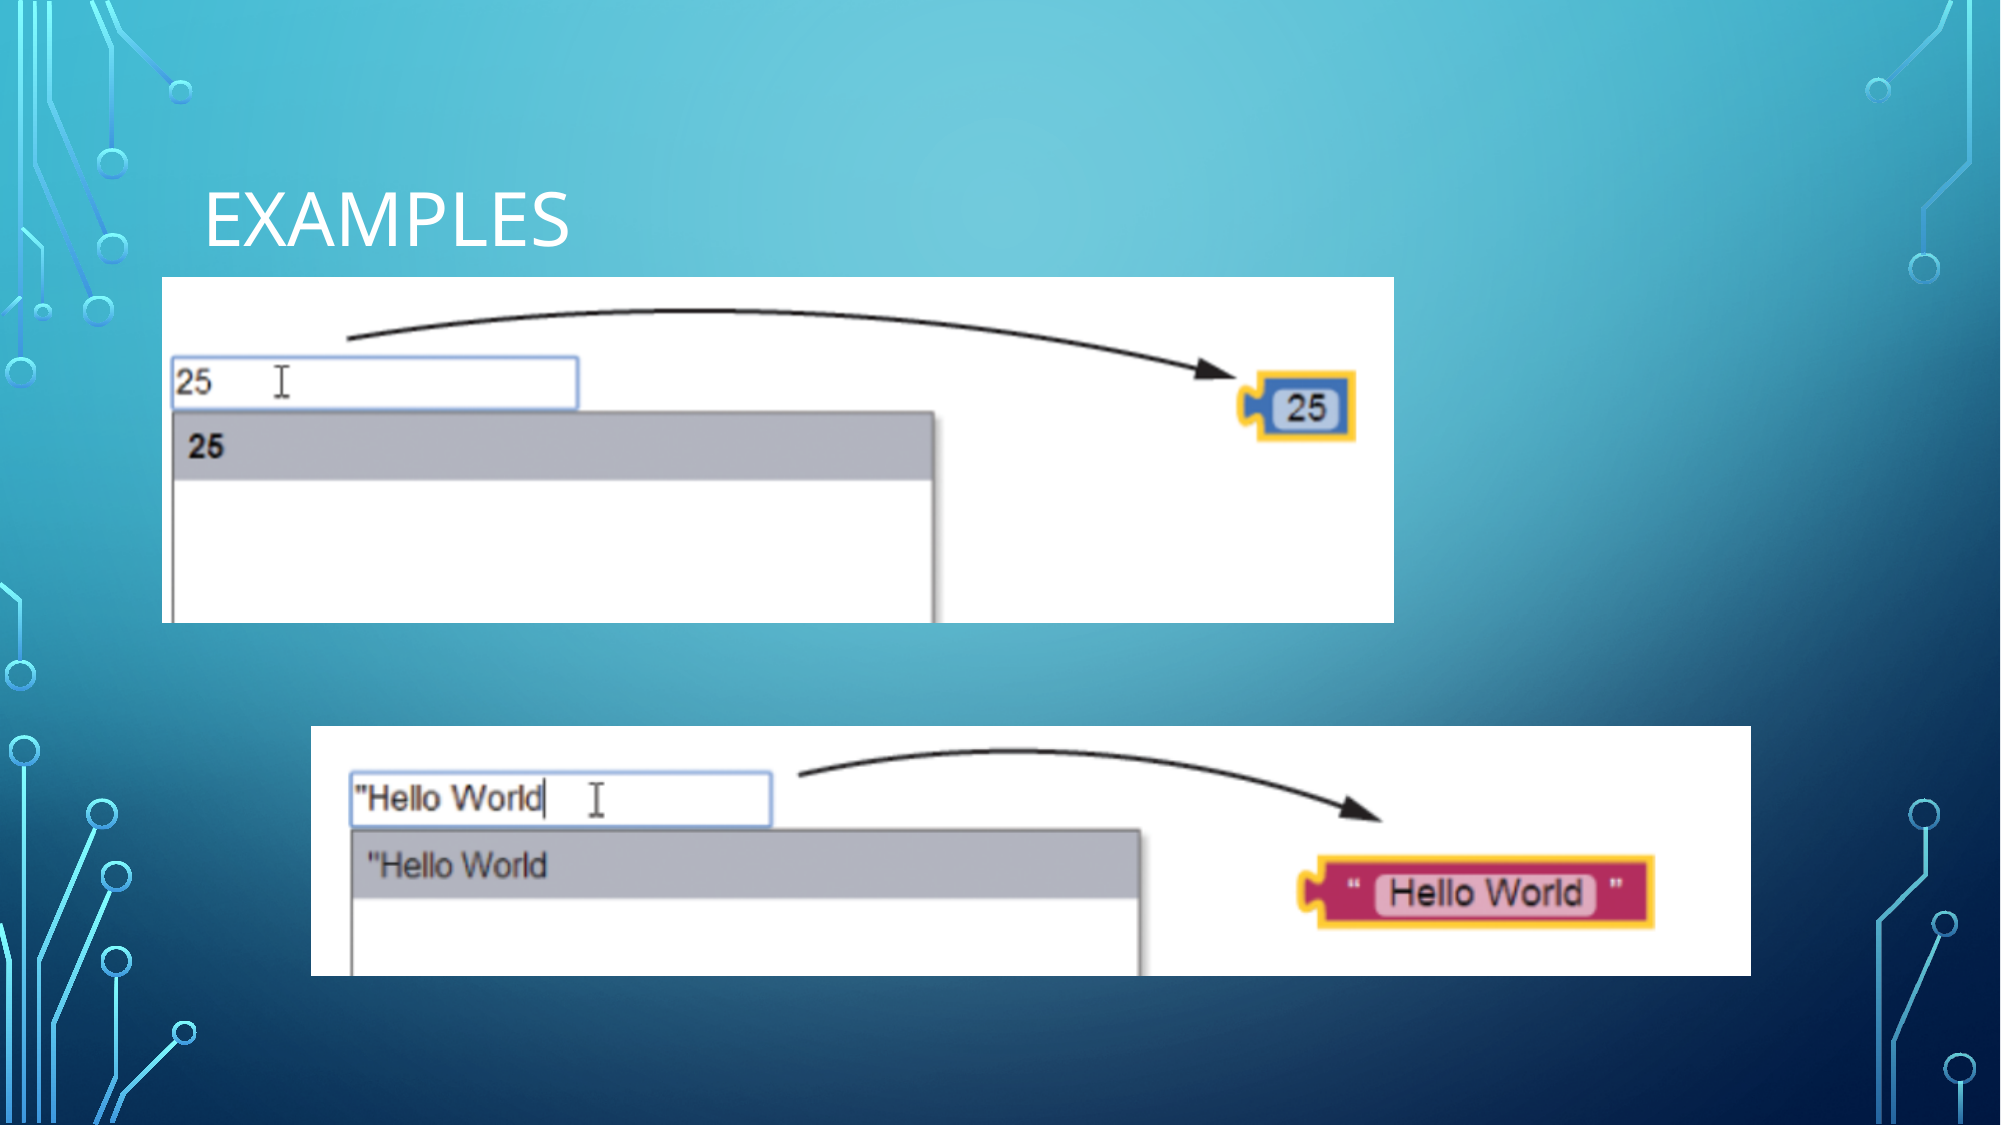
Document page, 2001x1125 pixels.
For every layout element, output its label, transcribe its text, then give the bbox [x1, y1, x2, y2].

picture [162, 277, 1395, 623]
title Examples [187, 101, 1813, 344]
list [311, 726, 1751, 976]
